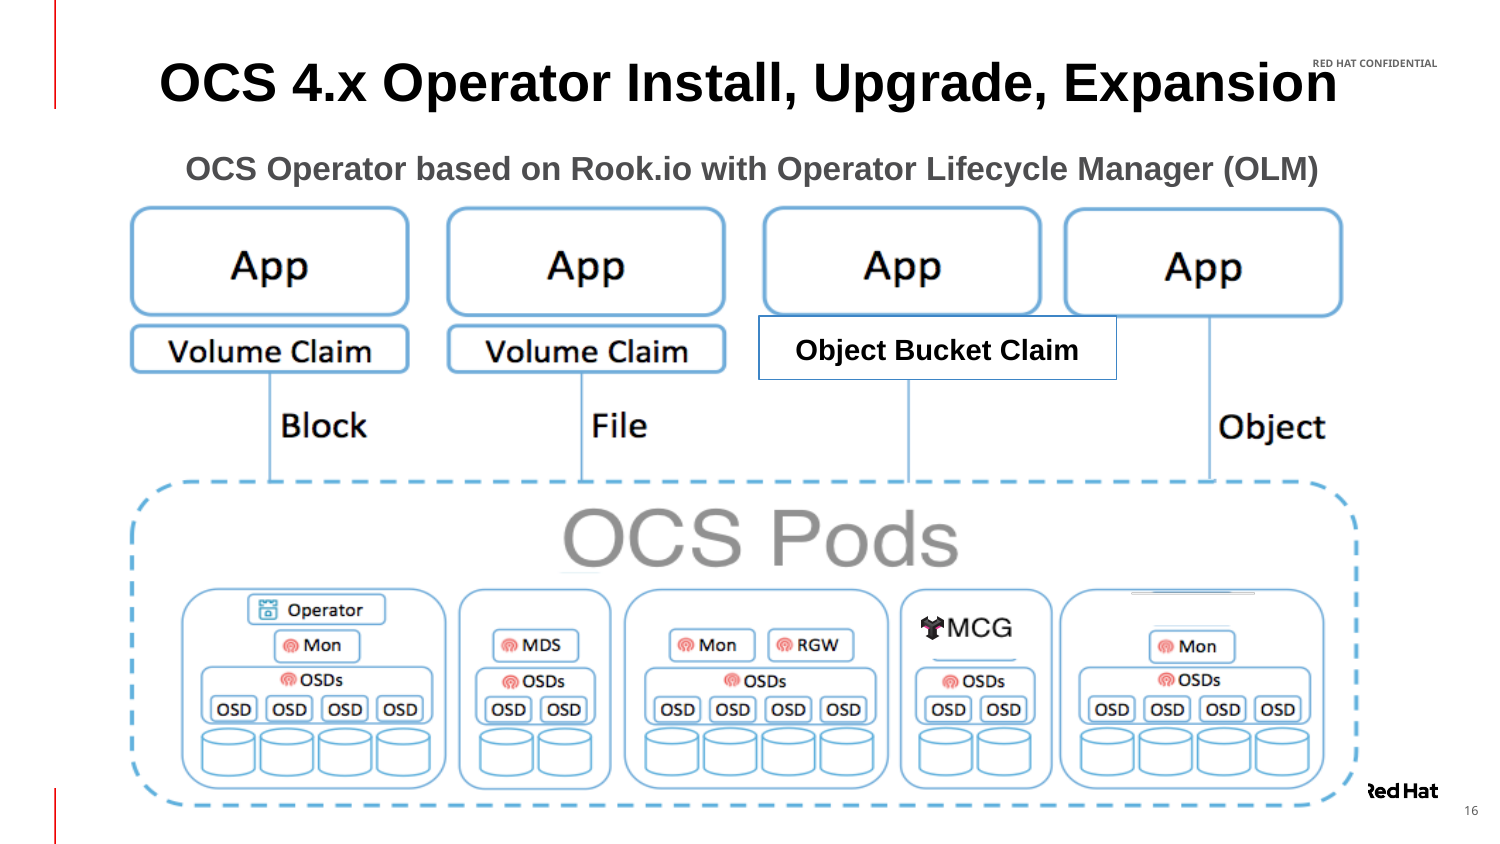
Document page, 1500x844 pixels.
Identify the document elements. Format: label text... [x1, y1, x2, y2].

slide_number ‹#› [1403, 779, 1494, 844]
picture [123, 202, 1438, 813]
subtitle OCS Operator based on Rook.io with Operator Lifecycle Manager (OLM) [91, 115, 1415, 223]
title OCS 4.x Operator Install, Upgrade, Expansion [135, 12, 1365, 115]
